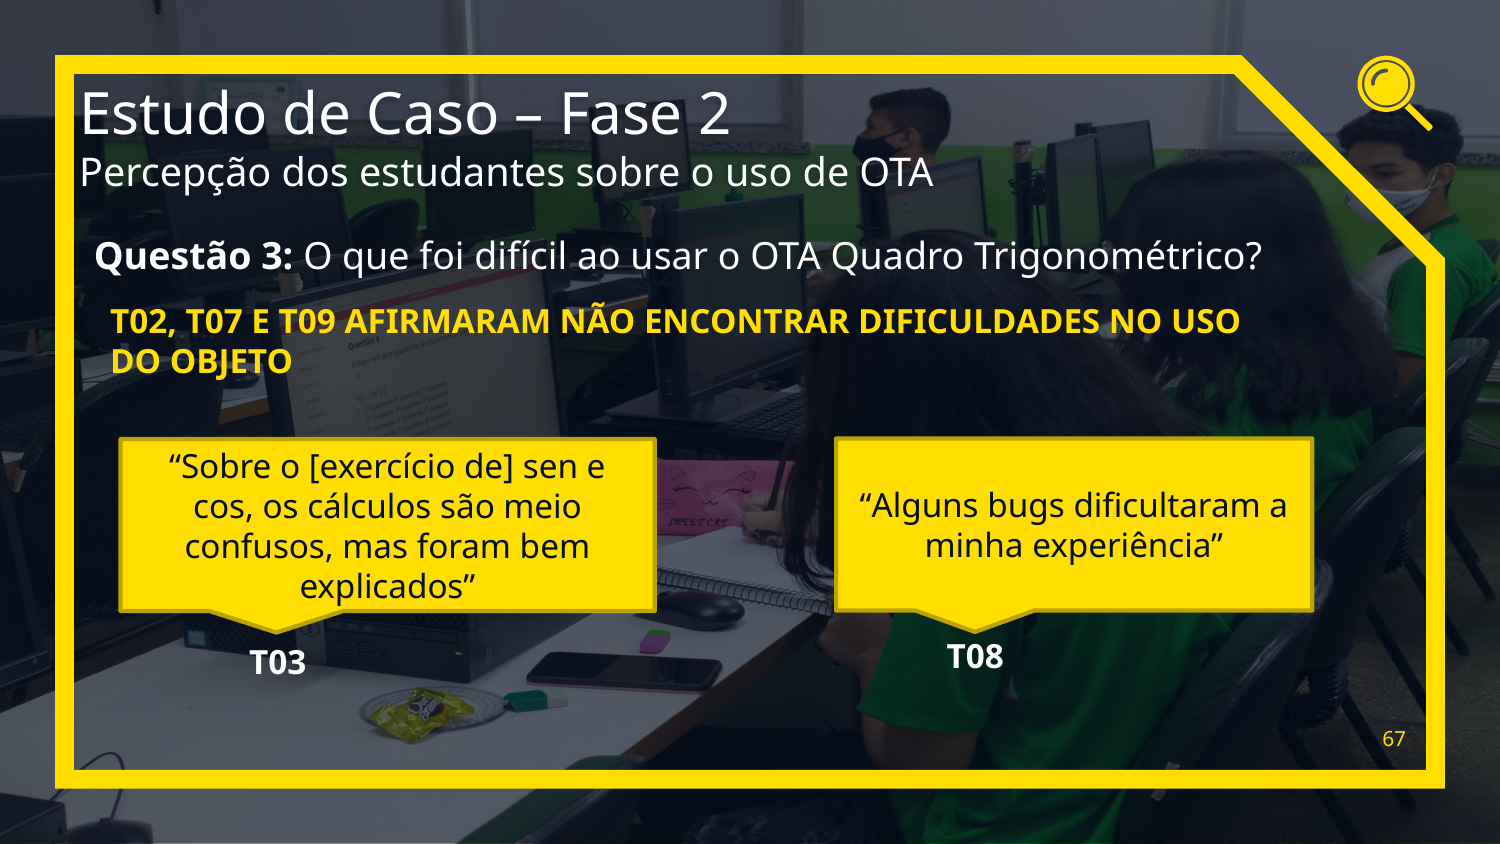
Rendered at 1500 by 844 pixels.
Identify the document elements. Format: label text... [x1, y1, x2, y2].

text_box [1357, 55, 1433, 132]
text_box Estudo de Caso – Fase 2 Percepção dos estudantes sobre o uso de OTA [79, 80, 1340, 194]
text_box T08 [927, 628, 1023, 683]
text_box T02, T07 E T09 AFIRMARAM NÃO ENCONTRAR DIFICULDADES NO USO DO OBJETO [95, 292, 1290, 388]
text_box “Sobre o [exercício de] sen e cos, os cálculos são meio confusos, mas foram bem explicados” [118, 436, 657, 633]
text_box T03 [230, 633, 325, 689]
slide_number 67 [1366, 711, 1406, 755]
picture [0, 0, 1500, 844]
text_box “Alguns bugs dificultaram a minha experiência” [834, 436, 1315, 628]
text_box Questão 3: O que foi difícil ao usar o OTA Quadro Trigonométrico? [79, 224, 1290, 284]
